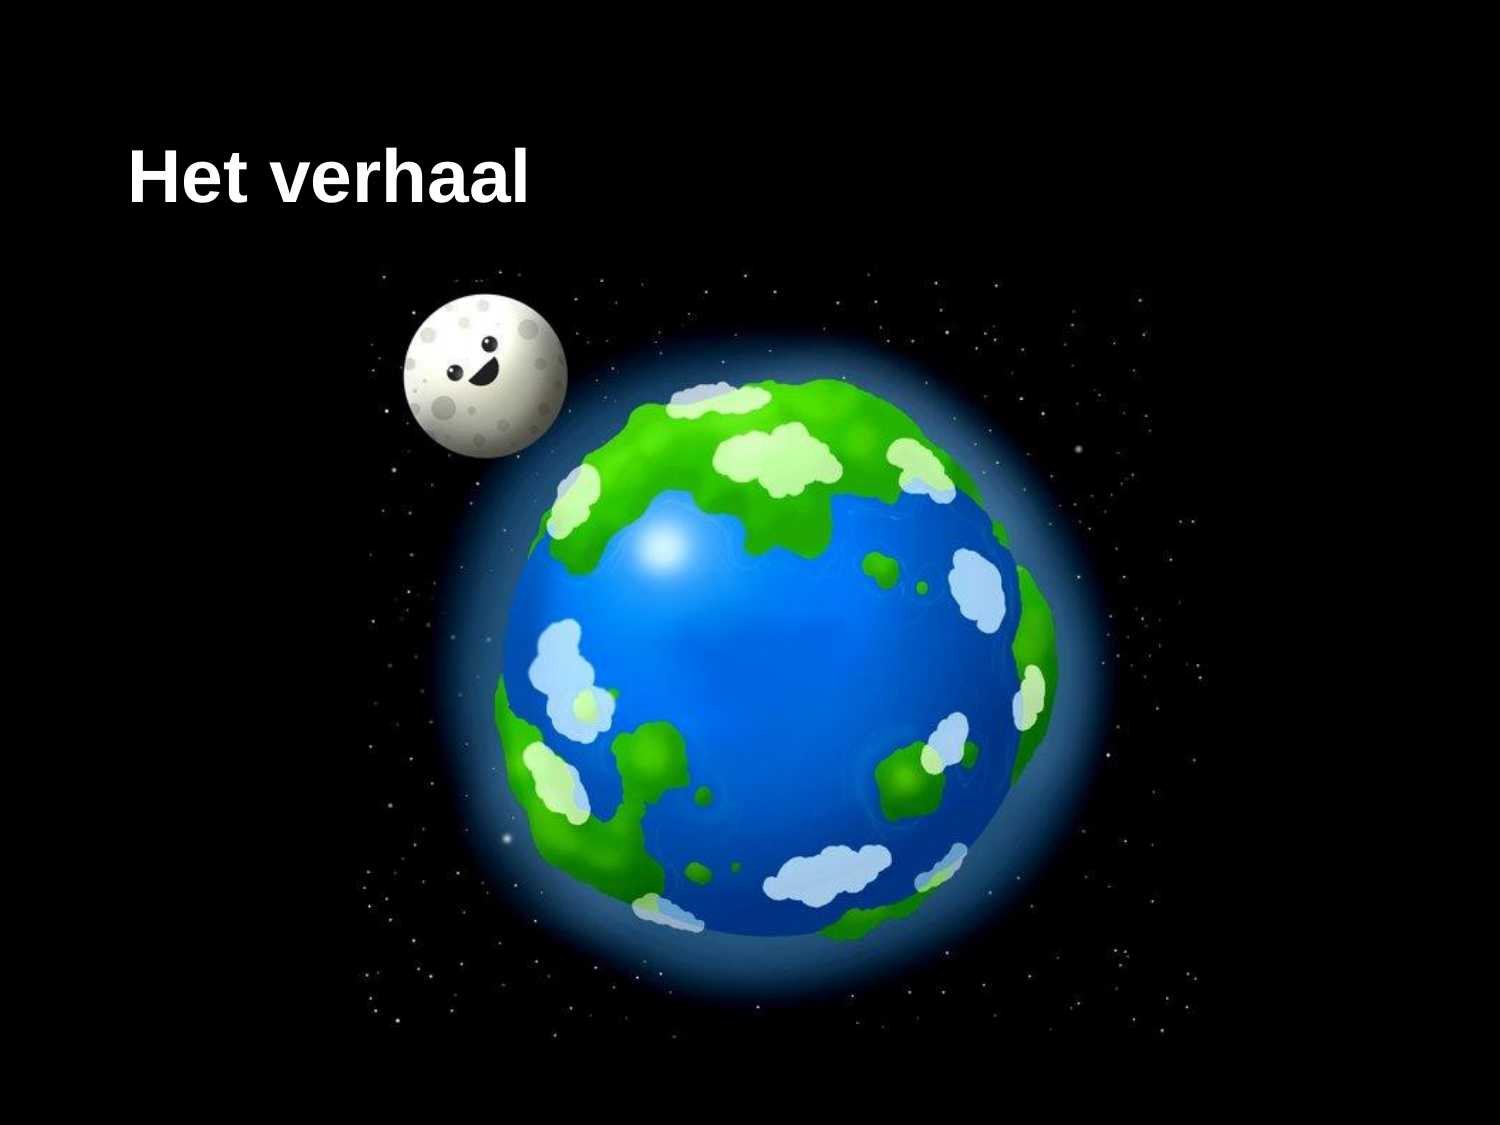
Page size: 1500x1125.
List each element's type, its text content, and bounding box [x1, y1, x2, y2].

text_box [356, 255, 1209, 1098]
title Het verhaal [75, 45, 1425, 233]
